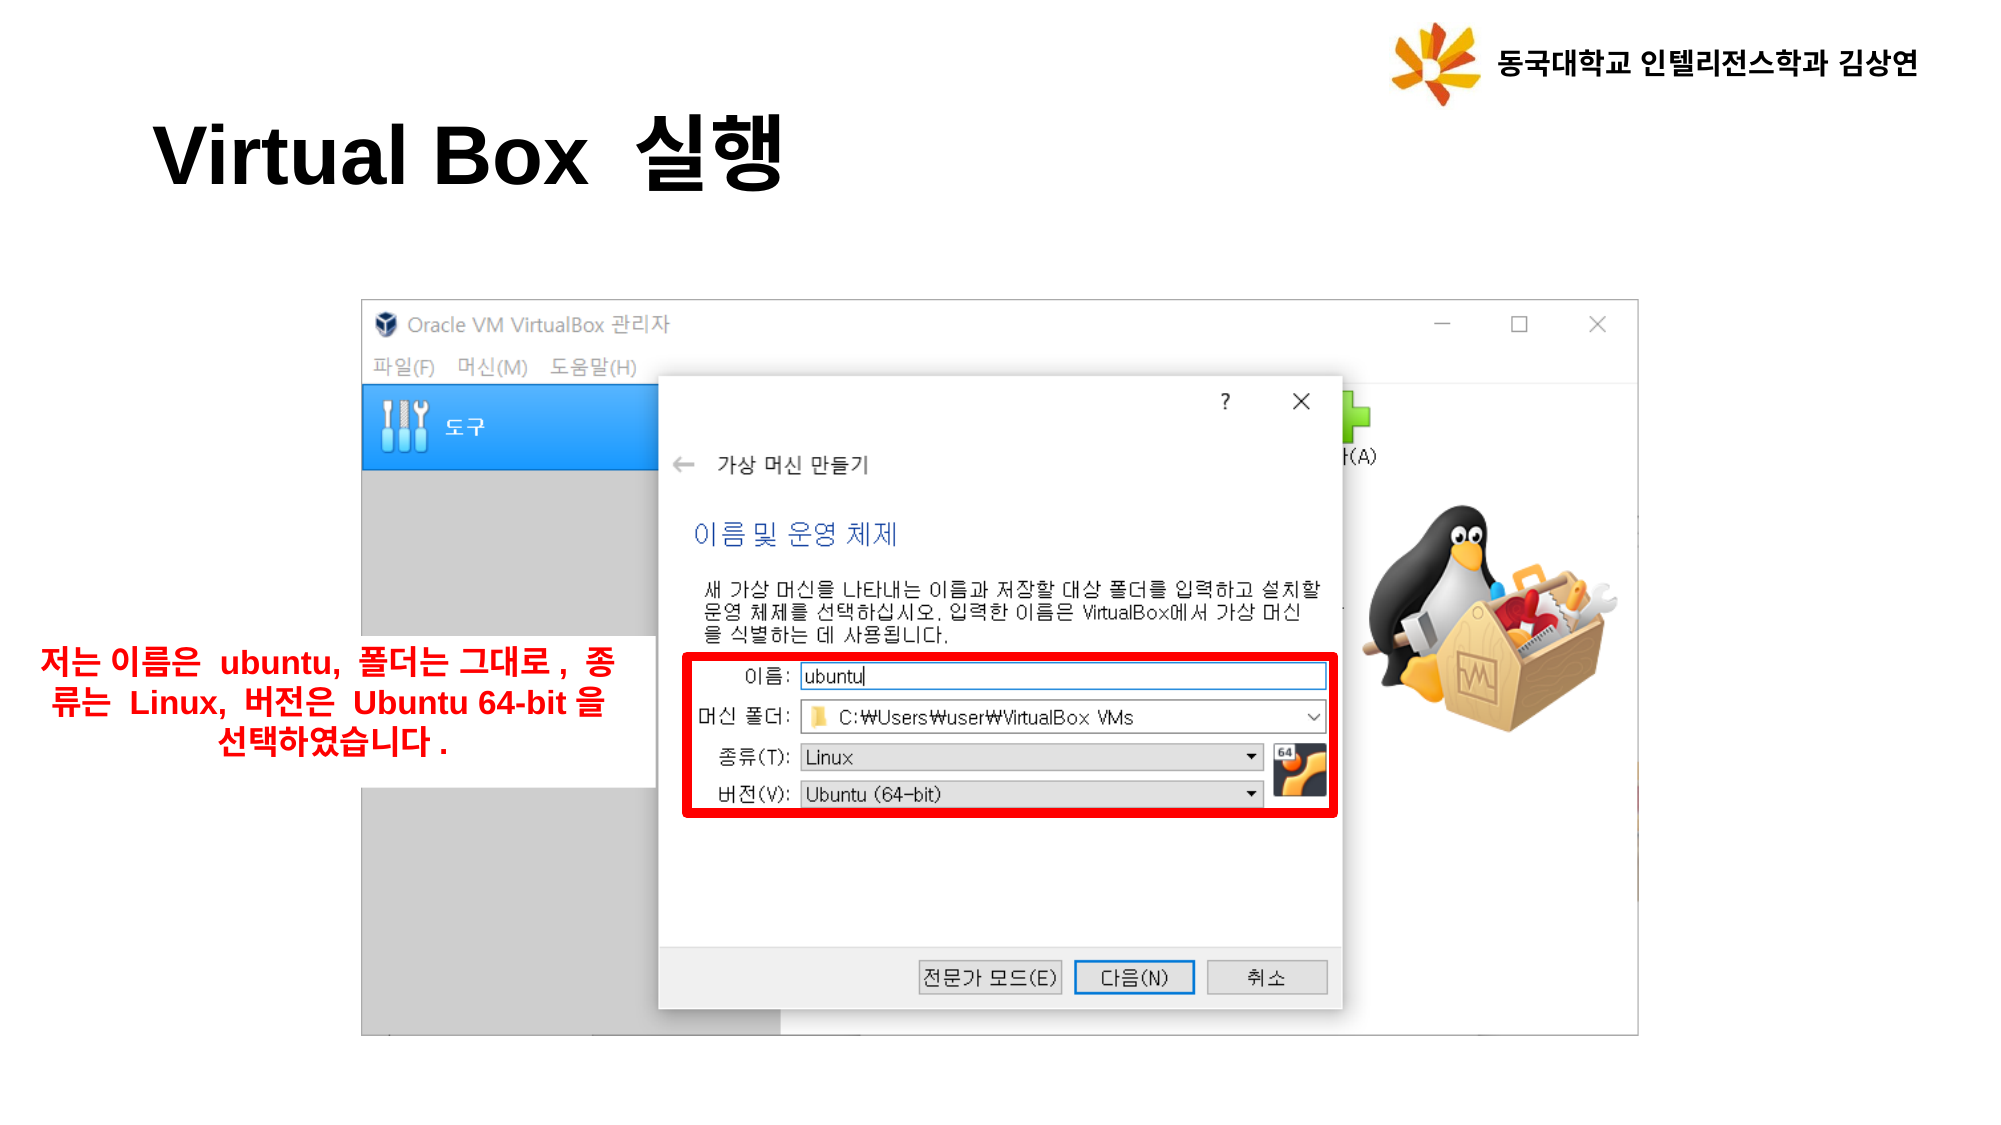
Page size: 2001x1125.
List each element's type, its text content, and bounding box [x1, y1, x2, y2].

text_box 동국대학교 인텔리전스학과 김상연 [1495, 43, 1970, 81]
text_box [8, 299, 1639, 1036]
title Virtual Box 실행 [150, 99, 838, 290]
text_box [1389, 22, 1482, 110]
